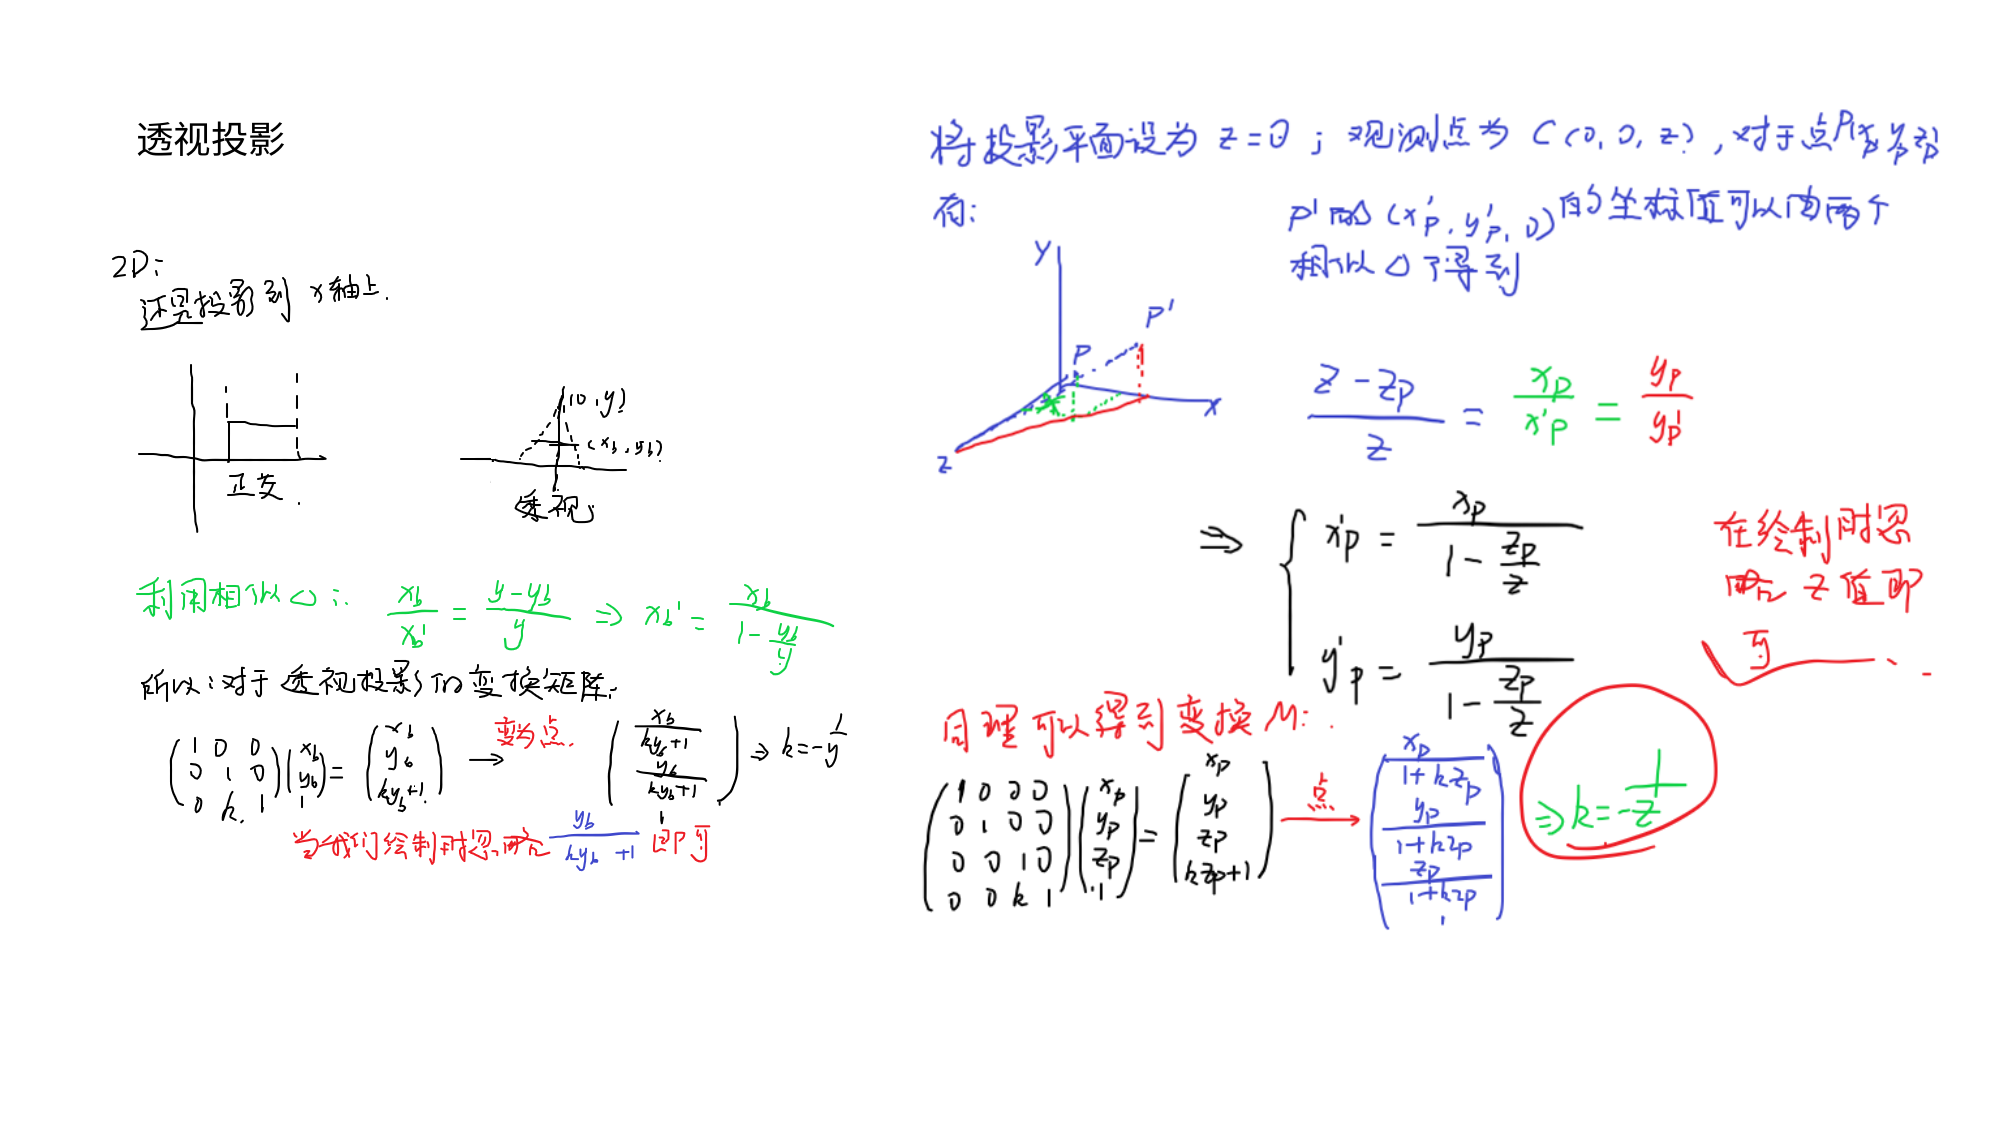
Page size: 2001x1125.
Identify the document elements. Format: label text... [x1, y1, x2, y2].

text_box 透视投影 [121, 108, 919, 213]
picture [919, 94, 1947, 931]
picture [99, 246, 877, 879]
